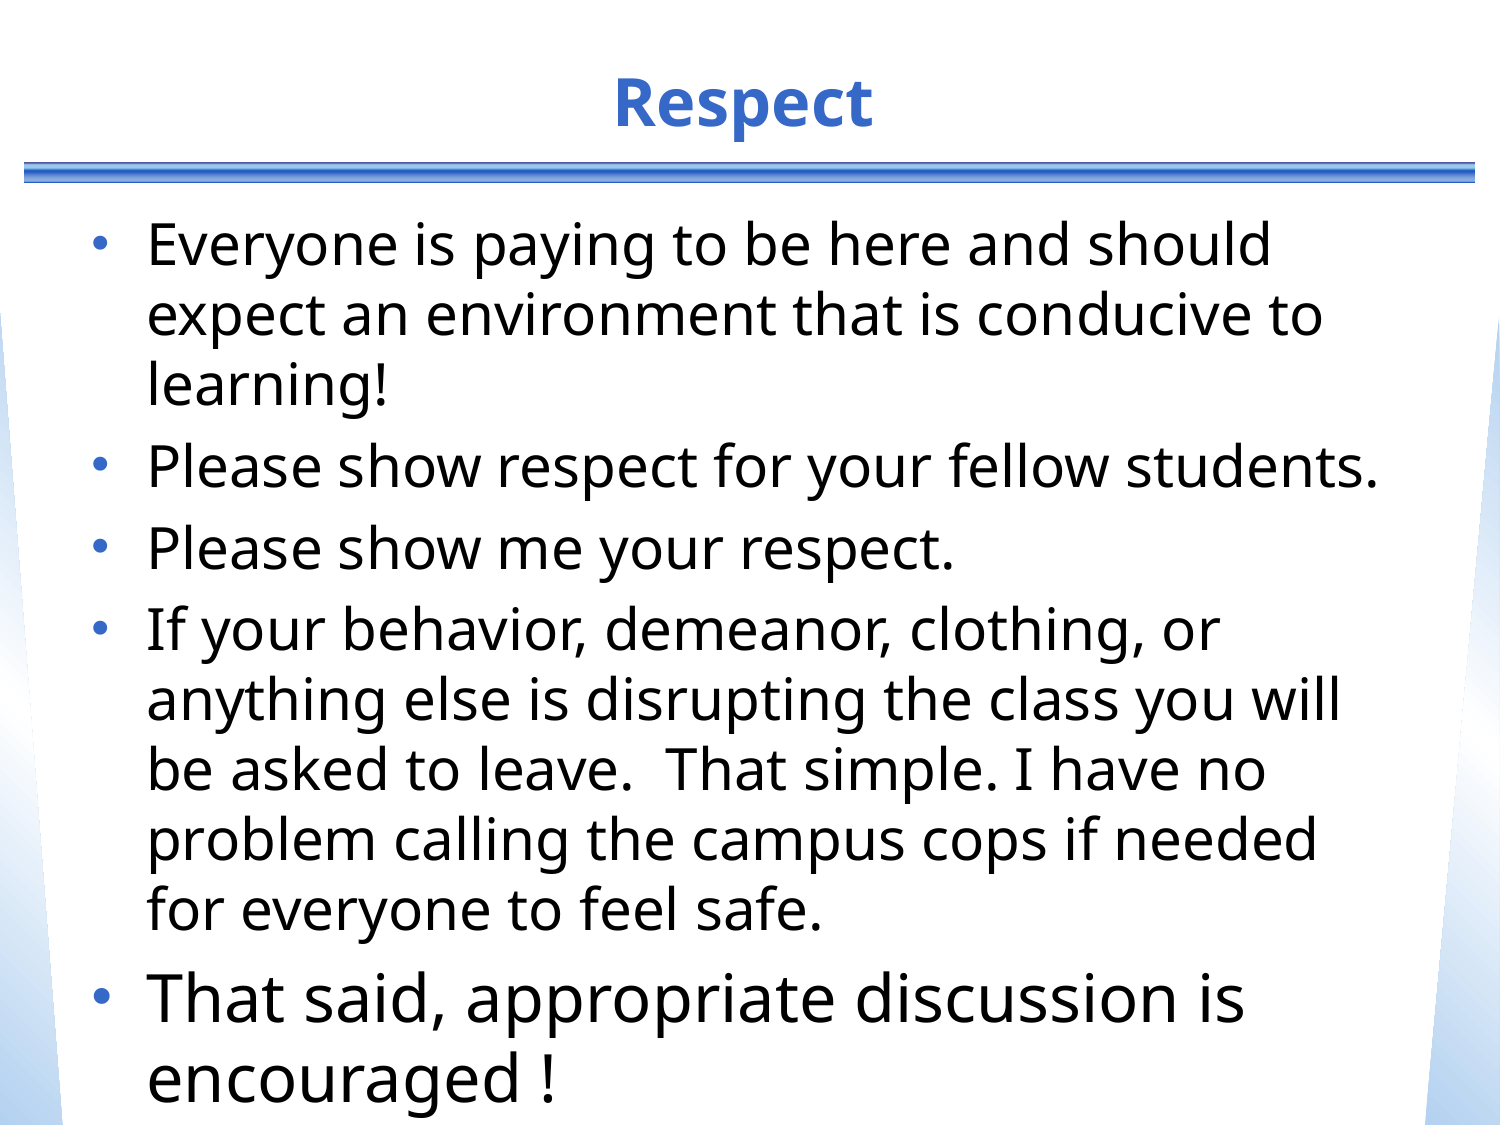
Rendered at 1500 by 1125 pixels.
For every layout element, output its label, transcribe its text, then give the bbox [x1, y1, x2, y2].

title Respect [37, 37, 1450, 163]
picture [24, 162, 1475, 183]
list Everyone is paying to be here and should expect an environment that is conducive to learning! Please show respect for your fellow students. Please show me your respect. If your behavior, demeanor, clothing, or anything else is disrupting the class you will be asked to leave. That simple. I have no problem calling the campus cops if needed for everyone to feel safe. That said, appropriate discussion is encouraged ! [75, 200, 1425, 1038]
